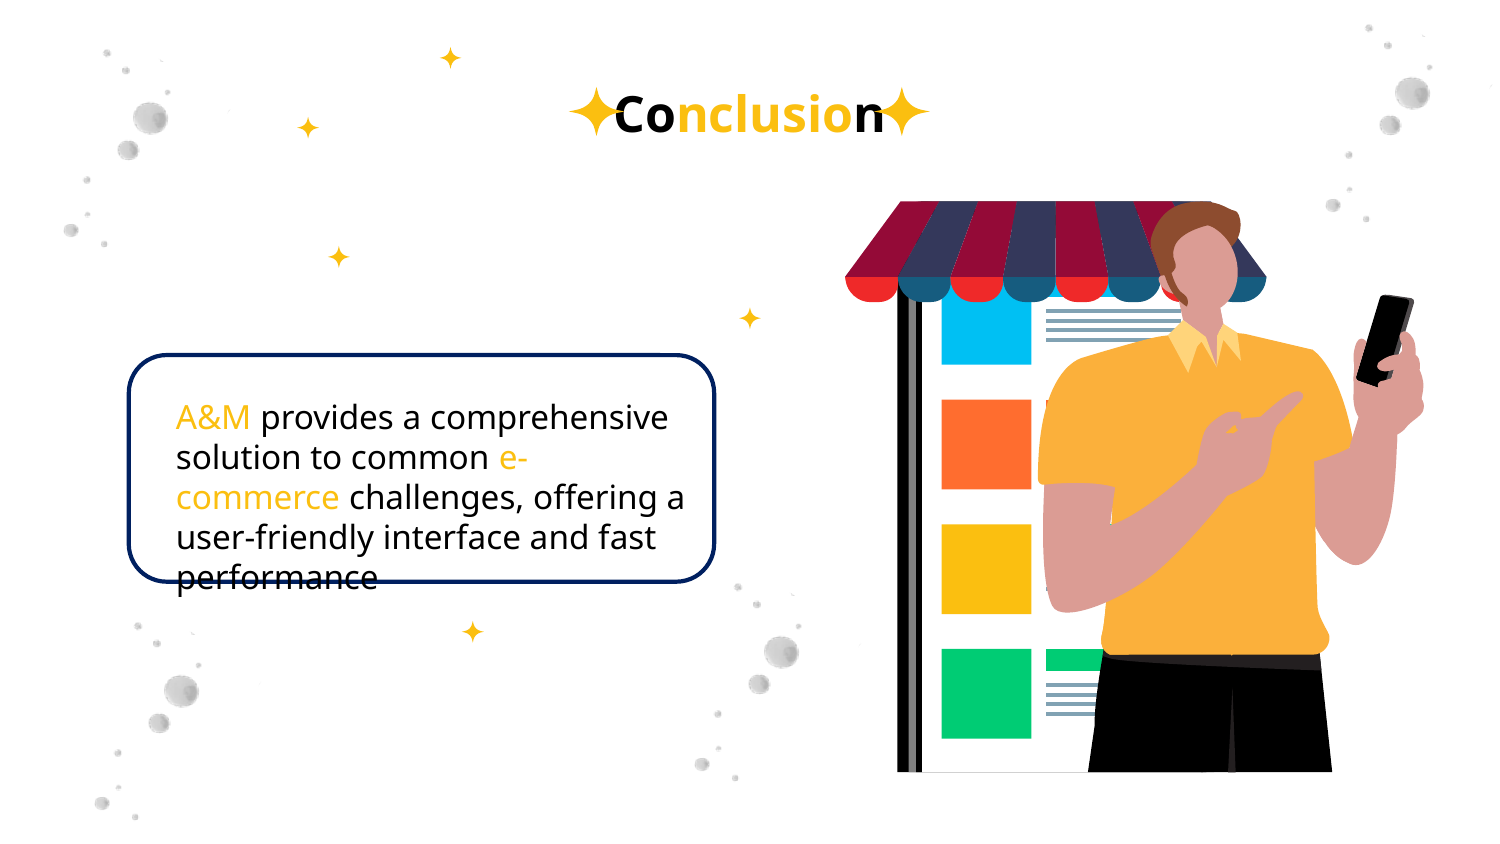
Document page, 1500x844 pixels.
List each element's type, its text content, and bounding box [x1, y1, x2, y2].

picture [1248, 5, 1493, 254]
text_box A&M provides a comprehensive solution to common e-commerce challenges, offering a user-friendly interface and fast performance [161, 388, 704, 604]
text_box [739, 307, 761, 330]
text_box [461, 620, 484, 643]
text_box [874, 86, 930, 136]
text_box [439, 46, 462, 69]
picture [16, 603, 262, 844]
text_box [327, 245, 350, 268]
title Conclusion [181, 67, 1295, 162]
picture [616, 564, 844, 831]
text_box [844, 196, 1426, 773]
text_box [126, 352, 717, 584]
picture [0, 30, 231, 297]
text_box [568, 86, 625, 136]
text_box [297, 116, 320, 139]
